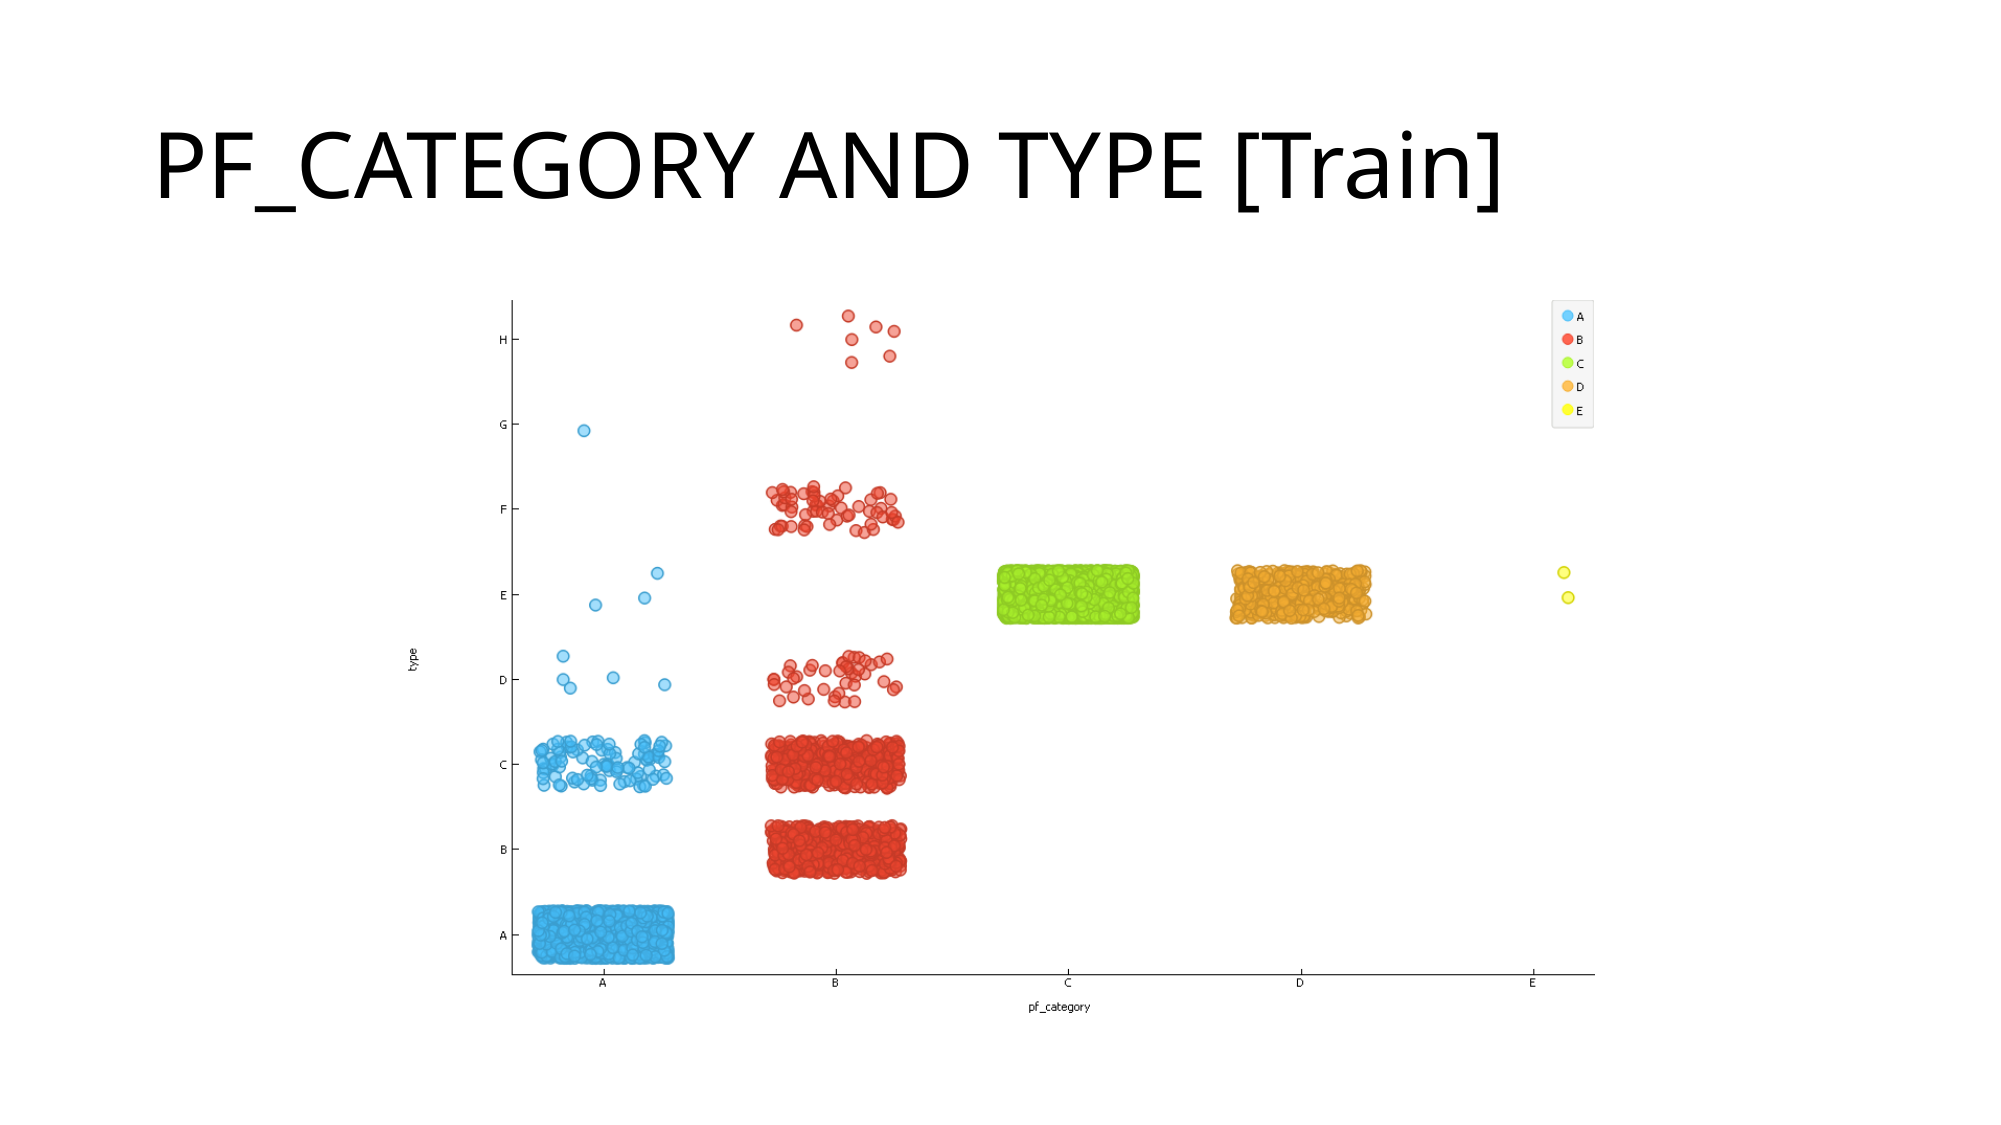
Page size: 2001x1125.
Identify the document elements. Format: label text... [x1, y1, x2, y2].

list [405, 299, 1595, 1014]
title PF_CATEGORY AND TYPE [Train] [137, 59, 1863, 278]
